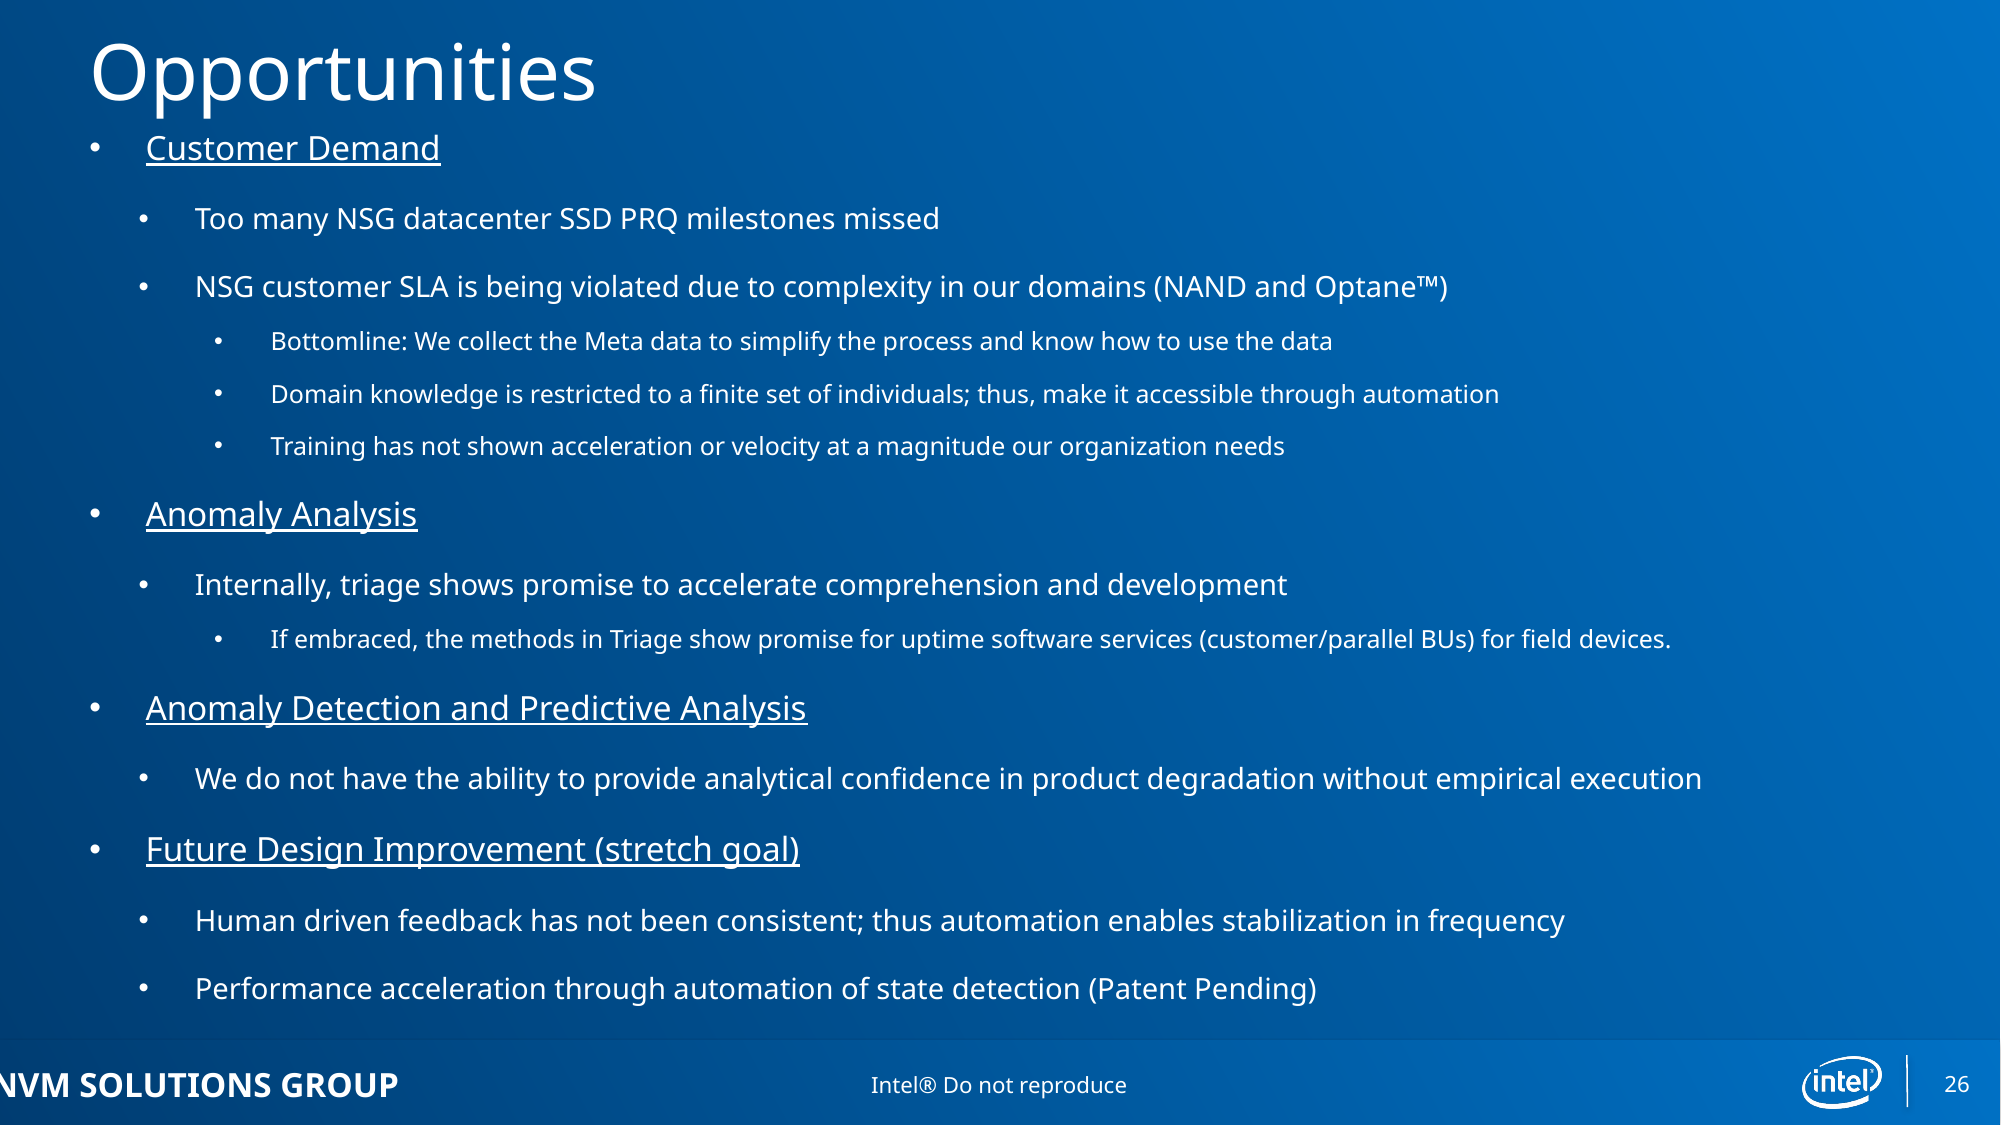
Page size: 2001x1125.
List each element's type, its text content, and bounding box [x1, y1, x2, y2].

slide_number 26 [1503, 1055, 1970, 1116]
list Customer Demand Too many NSG datacenter SSD PRQ milestones missed NSG customer SLA is being violated due to complexity in our domains (NAND and Optane™) Bottomline: We collect the Meta data to simplify the process and know how to use the data Domain knowledge is restricted to a finite set of individuals; thus, make it accessible through automation Training has not shown acceleration or velocity at a magnitude our organization needs Anomaly Analysis Internally, triage shows promise to accelerate comprehension and development If embraced, the methods in Triage show promise for uptime software services (customer/parallel BUs) for field devices. Anomaly Detection and Predictive Analysis We do not have the ability to provide analytical confidence in product degradation without empirical execution Future Design Improvement (stretch goal) Human driven feedback has not been consistent; thus automation enables stabilization in frequency Performance acceleration through automation of state detection (Patent Pending) [89, 127, 1889, 1046]
title Opportunities [89, 22, 1890, 213]
